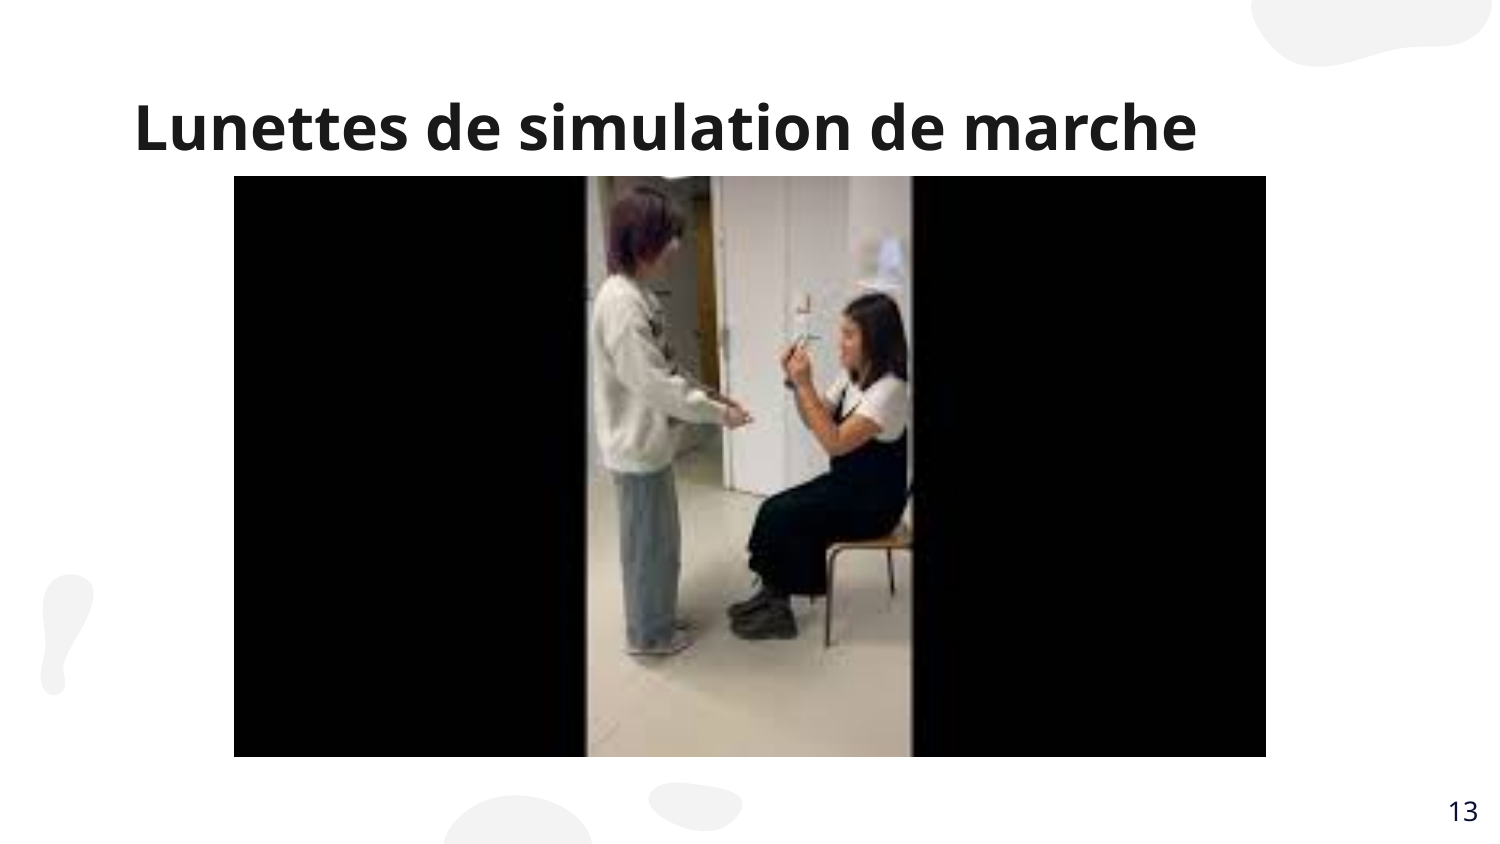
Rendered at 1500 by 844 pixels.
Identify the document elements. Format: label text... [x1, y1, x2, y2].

slide_number ‹#› [1403, 779, 1494, 844]
picture [233, 175, 1267, 757]
title Lunettes de simulation de marche [118, 72, 1382, 167]
